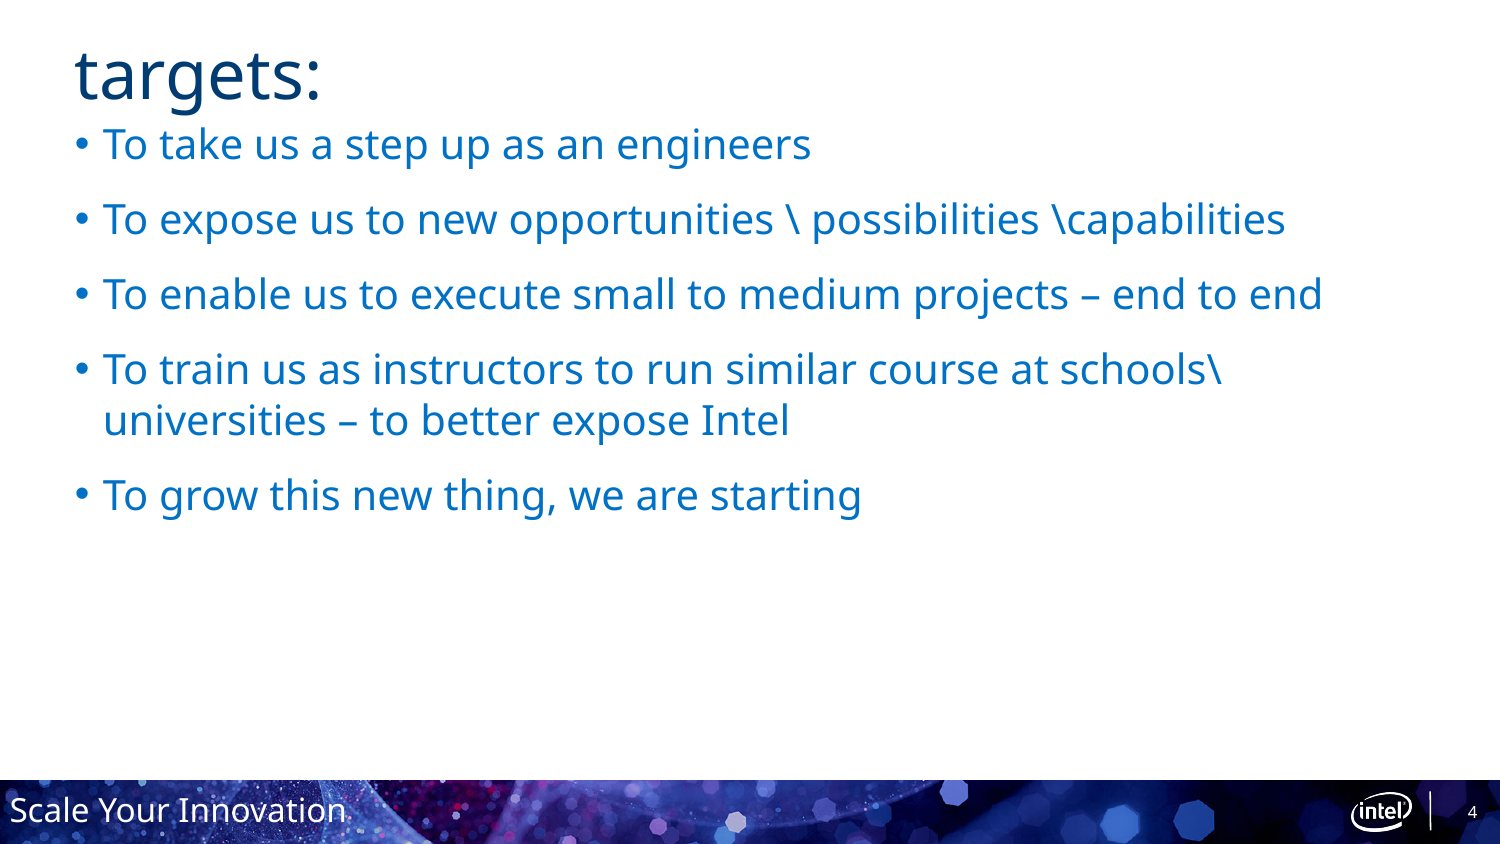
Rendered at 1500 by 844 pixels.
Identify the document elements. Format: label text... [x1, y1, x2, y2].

list To take us a step up as an engineers To expose us to new opportunities \ possibilities \capabilities To enable us to execute small to medium projects – end to end To train us as instructors to run similar course at schools\universities – to better expose Intel To grow this new thing, we are starting [74, 118, 1425, 820]
picture [0, 780, 1500, 844]
slide_number 4 [1127, 791, 1478, 837]
title targets: [74, 50, 1425, 114]
